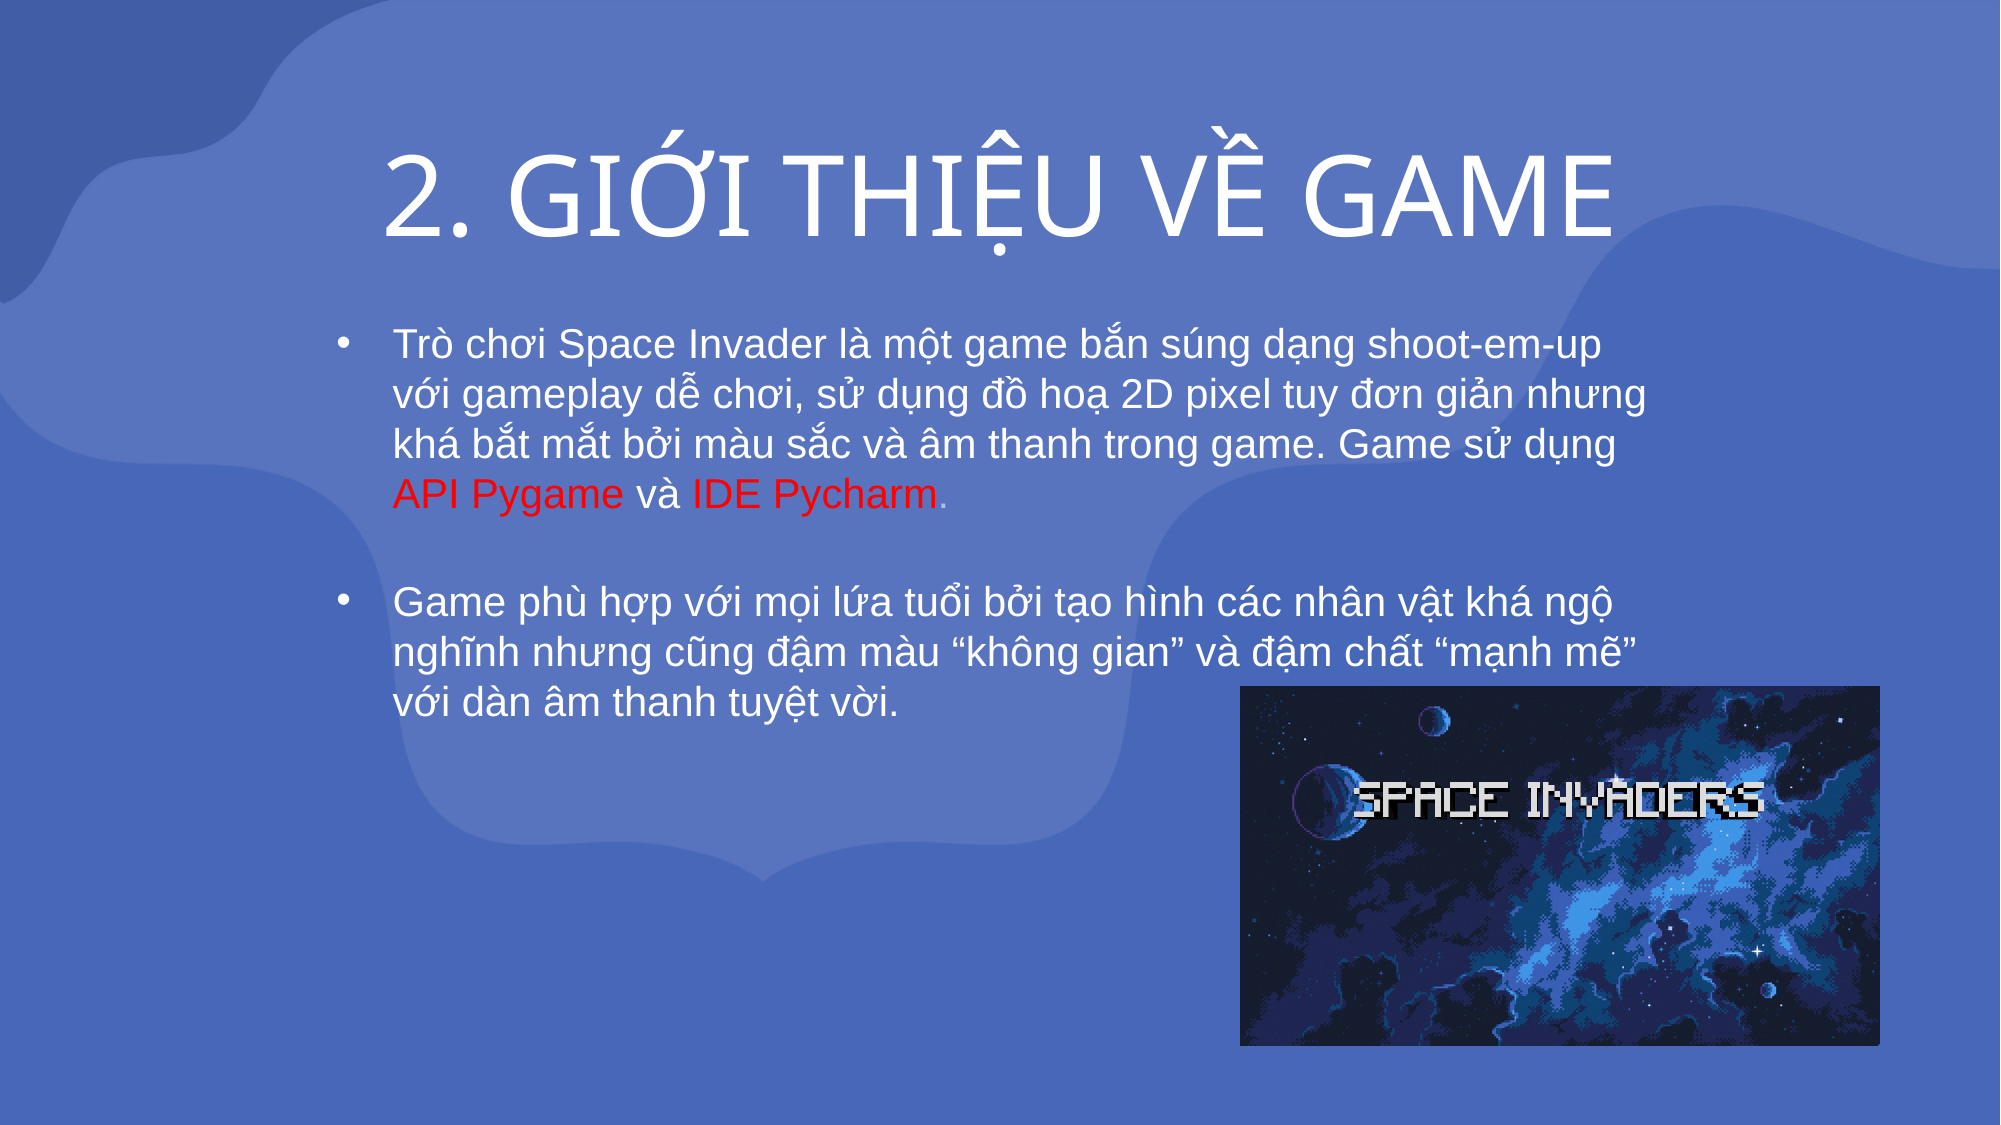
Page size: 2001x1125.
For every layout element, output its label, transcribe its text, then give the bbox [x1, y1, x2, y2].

title 2. giới thiệu về game [137, 91, 1863, 310]
text_box Trò chơi Space Invader là một game bắn súng dạng shoot-em-up với gameplay dễ chơi, sử dụng đồ hoạ 2D pixel tuy đơn giản nhưng khá bắt mắt bởi màu sắc và âm thanh trong game. Game sử dụng API Pygame và IDE Pycharm. Game phù hợp với mọi lứa tuổi bởi tạo hình các nhân vật khá ngộ nghĩnh nhưng cũng đậm màu “không gian” và đậm chất “mạnh mẽ” với dàn âm thanh tuyệt vời. [321, 309, 1679, 732]
picture [0, 0, 2000, 1125]
